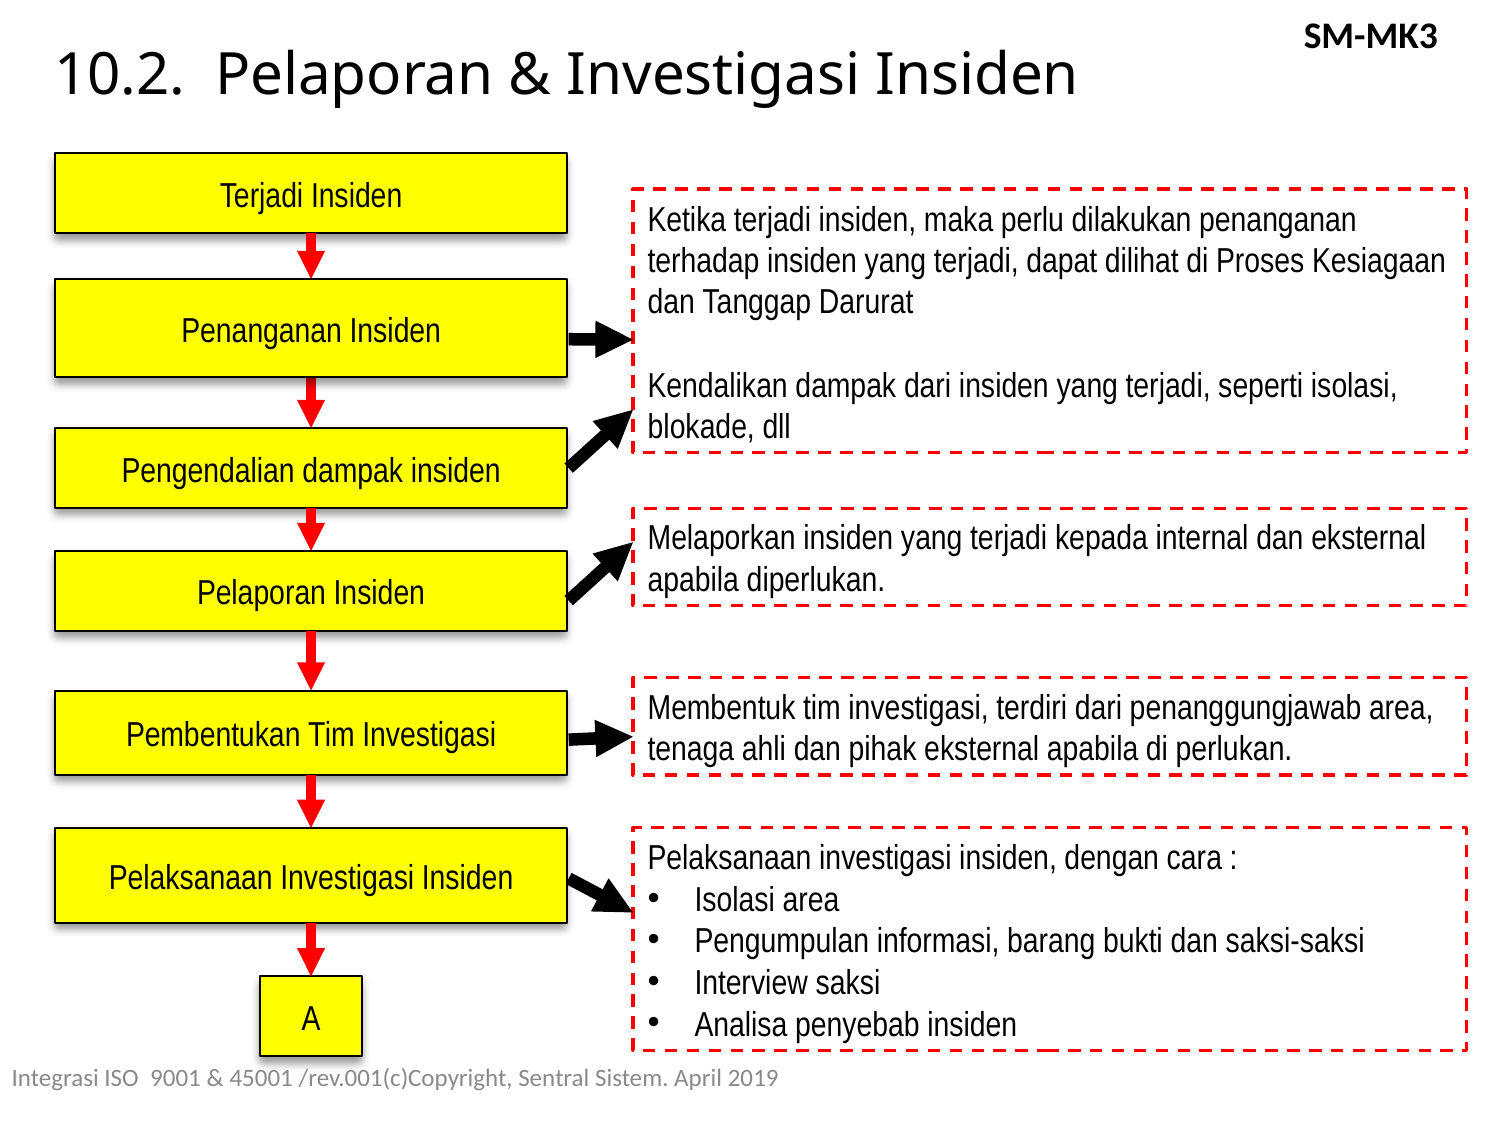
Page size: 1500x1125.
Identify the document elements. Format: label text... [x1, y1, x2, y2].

text_box SM-MK3 [1248, 3, 1494, 78]
text_box Pembentukan Tim Investigasi [53, 688, 569, 777]
text_box Melaporkan insiden yang terjadi kepada internal dan eksternal apabila diperlukan. [632, 508, 1467, 606]
text_box Ketika terjadi insiden, maka perlu dilakukan penanganan terhadap insiden yang terjadi, dapat dilihat di Proses Kesiagaan dan Tanggap Darurat Kendalikan dampak dari insiden yang terjadi, seperti isolasi, blokade, dll [632, 189, 1467, 453]
text_box A [258, 974, 364, 1045]
text_box Pelaporan Insiden [53, 549, 569, 633]
text_box Integrasi ISO 9001 & 45001 /rev.001(c)Copyright, Sentral Sistem. April 2019 [0, 1045, 800, 1106]
text_box [568, 878, 633, 913]
text_box [568, 333, 633, 346]
text_box [568, 542, 633, 601]
text_box [568, 409, 633, 469]
text_box Pelaksanaan Investigasi Insiden [53, 826, 569, 925]
text_box Pelaksanaan investigasi insiden, dengan cara : Isolasi area Pengumpulan informasi, barang bukti dan saksi-saksi Interview saksi Analisa penyebab insiden [632, 827, 1467, 1051]
text_box Terjadi Insiden [53, 151, 569, 235]
text_box Pengendalian dampak insiden [53, 426, 569, 510]
text_box 10.2. Pelaporan & Investigasi Insiden [37, 27, 1228, 116]
text_box [568, 731, 633, 744]
text_box Membentuk tim investigasi, terdiri dari penanggungjawab area, tenaga ahli dan pihak eksternal apabila di perlukan. [632, 677, 1467, 776]
text_box Penanganan Insiden [53, 277, 569, 379]
